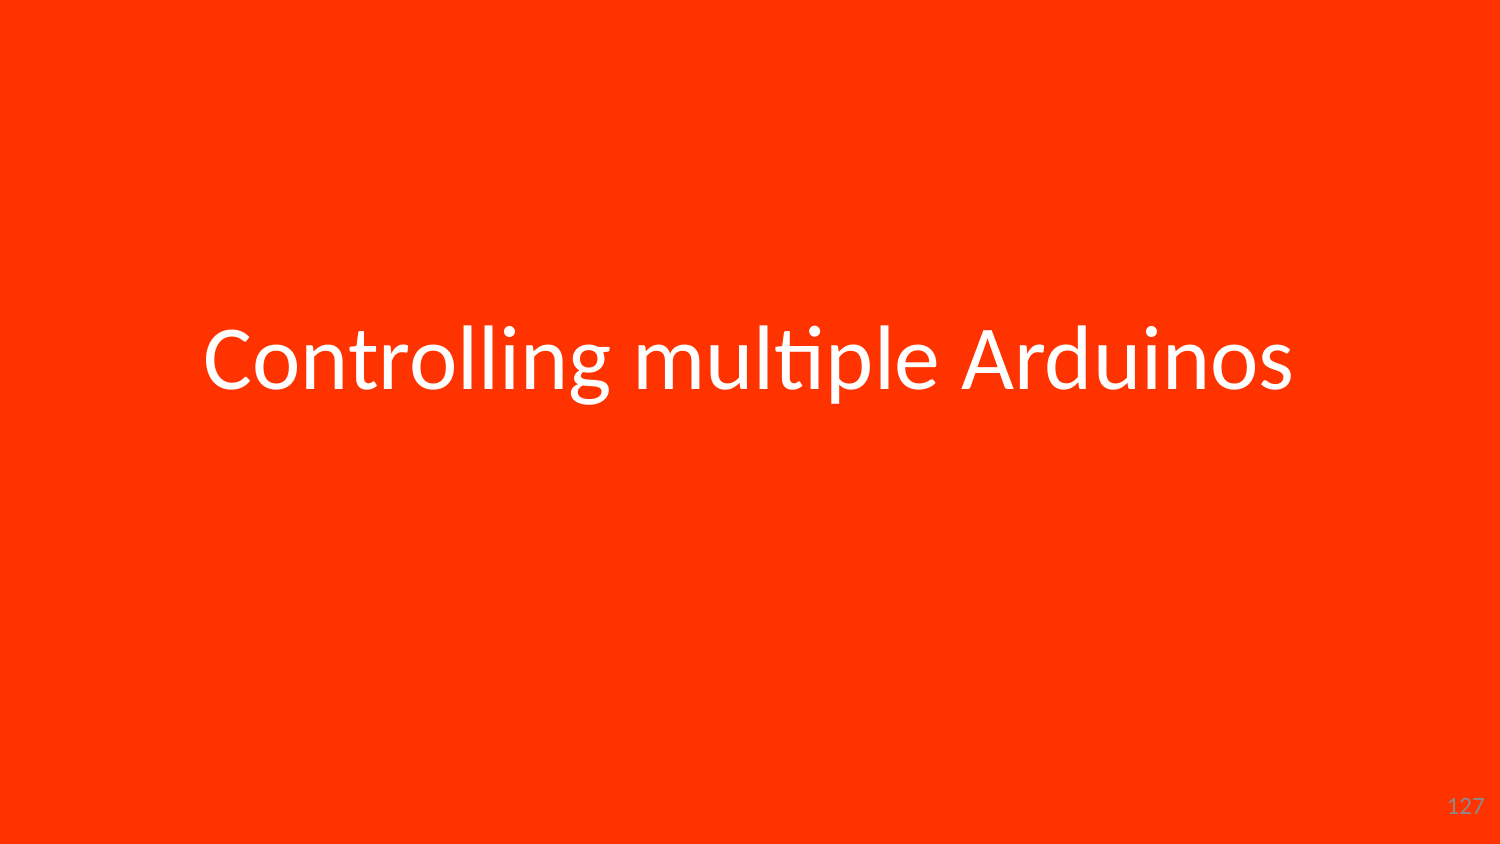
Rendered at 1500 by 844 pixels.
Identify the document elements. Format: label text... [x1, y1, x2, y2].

slide_number 127 [1415, 782, 1500, 828]
title Controlling multiple Arduinos [112, 262, 1388, 443]
